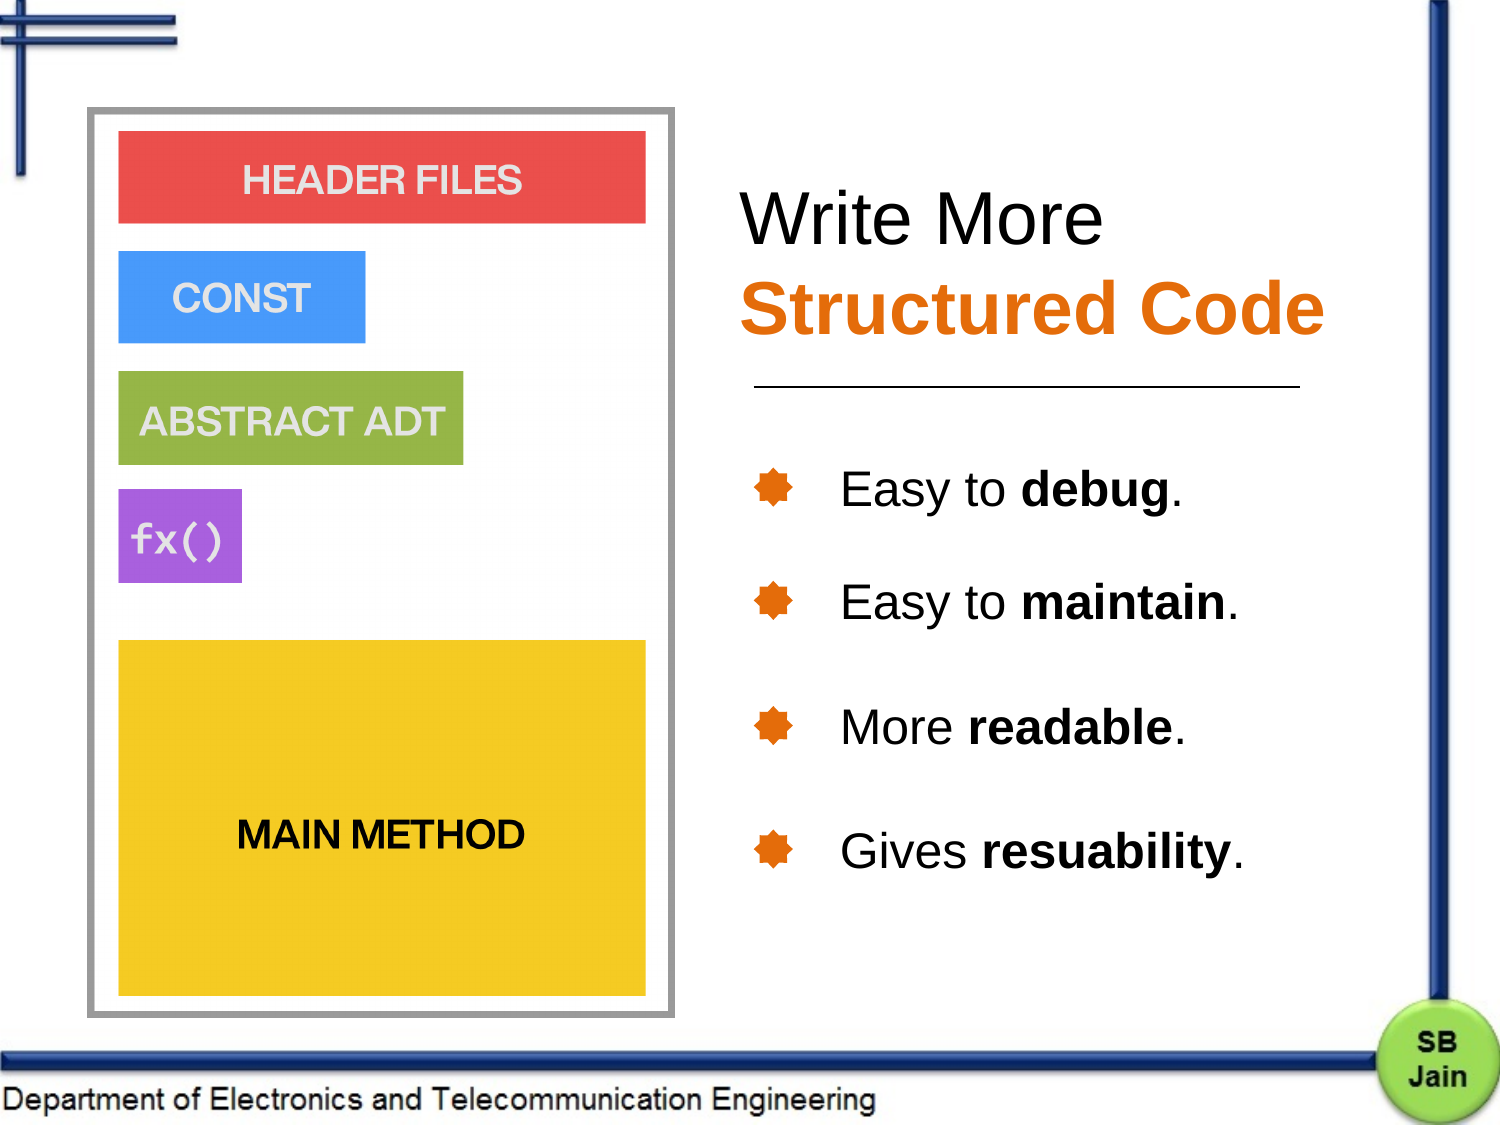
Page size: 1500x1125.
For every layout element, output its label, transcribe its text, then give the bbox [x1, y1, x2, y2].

text_box [751, 703, 795, 748]
text_box Write More Structured Code [724, 162, 1475, 358]
text_box Easy to maintain. [825, 562, 1300, 638]
text_box Easy to debug. [825, 449, 1225, 524]
text_box [751, 827, 795, 871]
text_box [751, 578, 795, 623]
text_box Gives resuability. [825, 811, 1300, 886]
text_box [751, 465, 795, 509]
picture [0, 0, 1500, 1125]
text_box More readable. [825, 687, 1225, 763]
